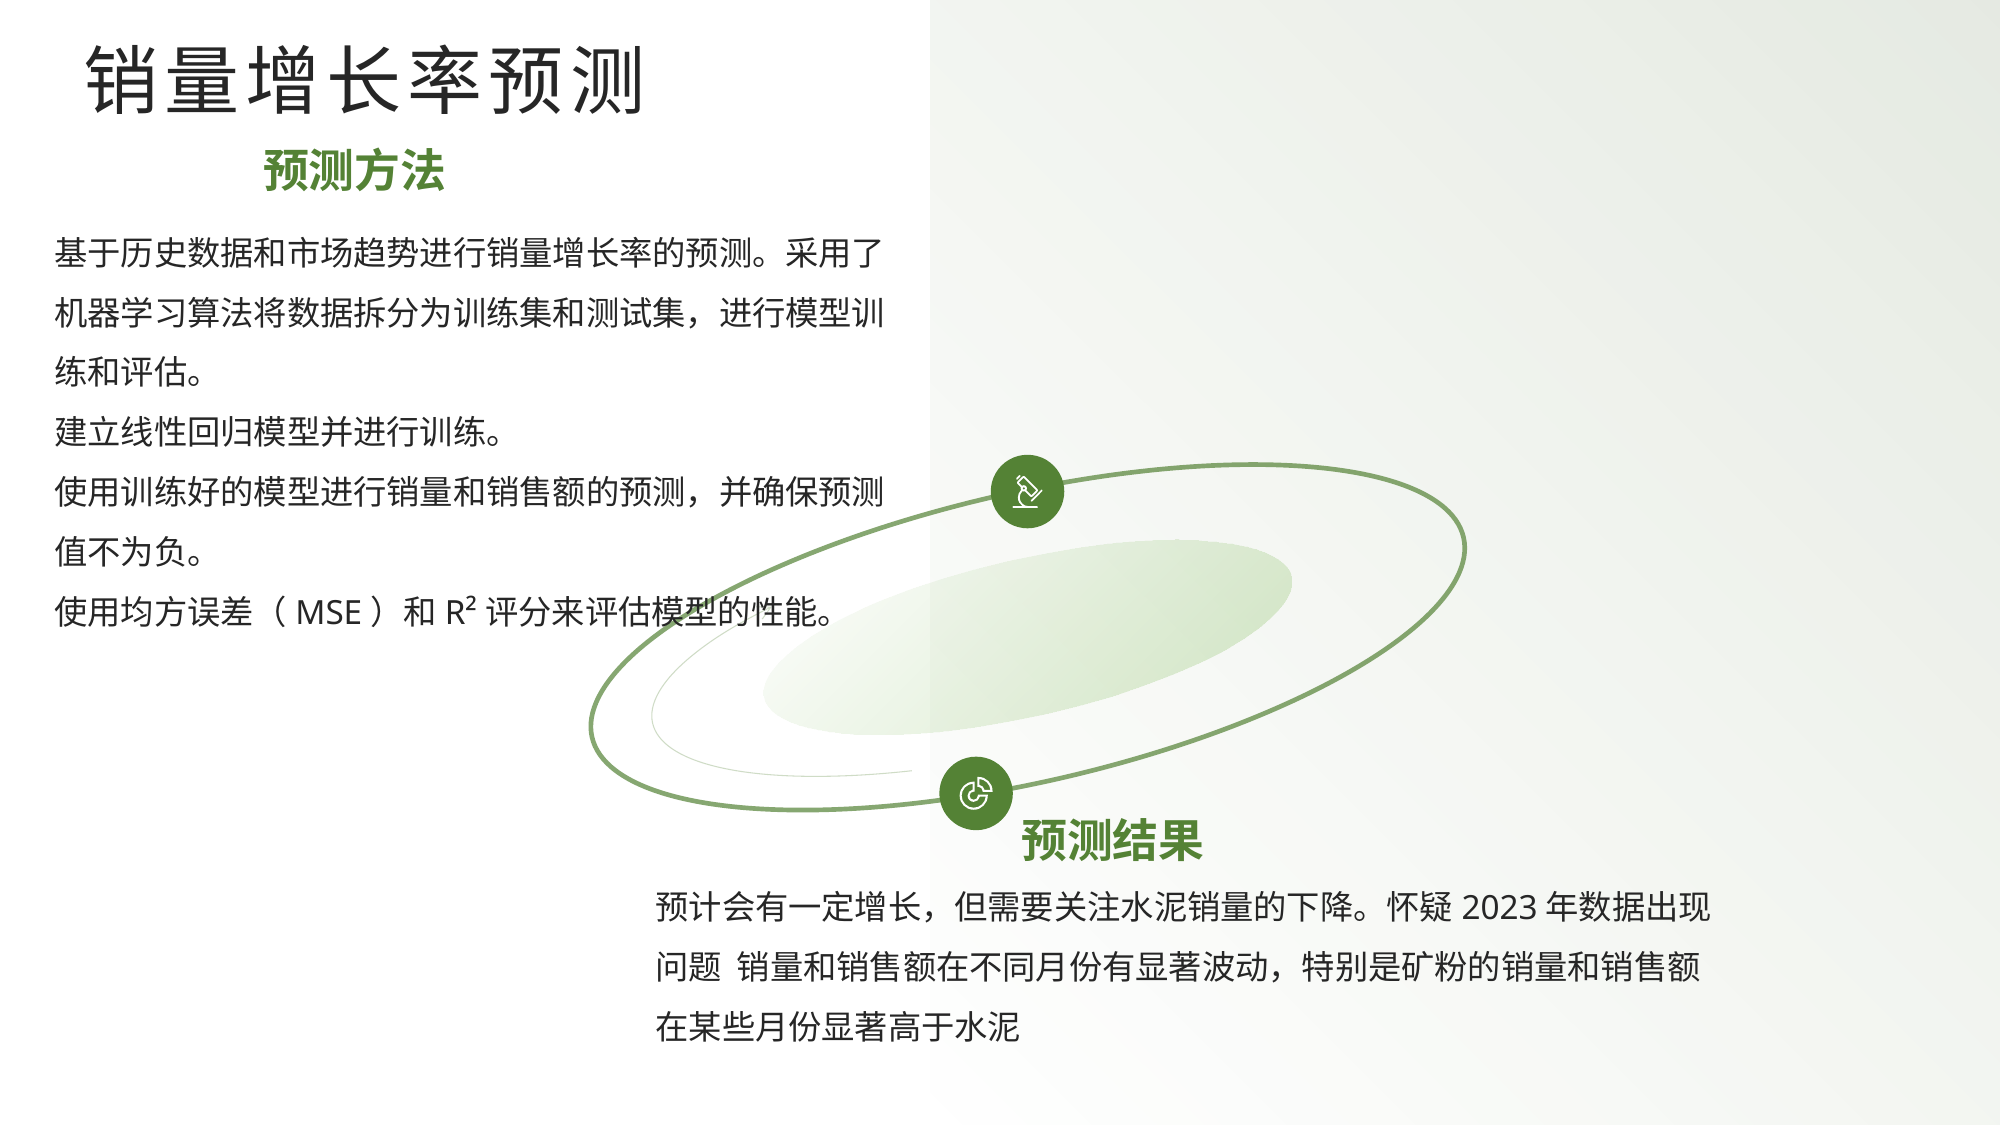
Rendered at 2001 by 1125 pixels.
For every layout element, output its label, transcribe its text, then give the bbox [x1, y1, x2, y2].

text_box [990, 454, 1065, 529]
text_box [650, 606, 1028, 778]
text_box [589, 463, 1466, 812]
text_box 基于历史数据和市场趋势进行销量增长率的预测。采用了机器学习算法将数据拆分为训练集和测试集，进行模型训练和评估。 建立线性回归模型并进行训练。 使用训练好的模型进行销量和销售额的预测，并确保预测值不为负。 使用均方误差（MSE）和R²评分来评估模型的性能。 [54, 212, 898, 529]
text_box 预测结果 [1021, 800, 1439, 867]
text_box [1028, 513, 1362, 645]
text_box 预测方法 [29, 130, 447, 197]
text_box [1011, 473, 1044, 510]
title 销量增长率预测 [68, 15, 1840, 131]
text_box [938, 756, 1014, 831]
text_box [958, 775, 994, 811]
text_box 预计会有一定增长，但需要关注水泥销量的下降。怀疑2023年数据出现问题 销量和销售额在不同月份有显著波动，特别是矿粉的销量和销售额在某些月份显著高于水泥 [655, 866, 1730, 1049]
